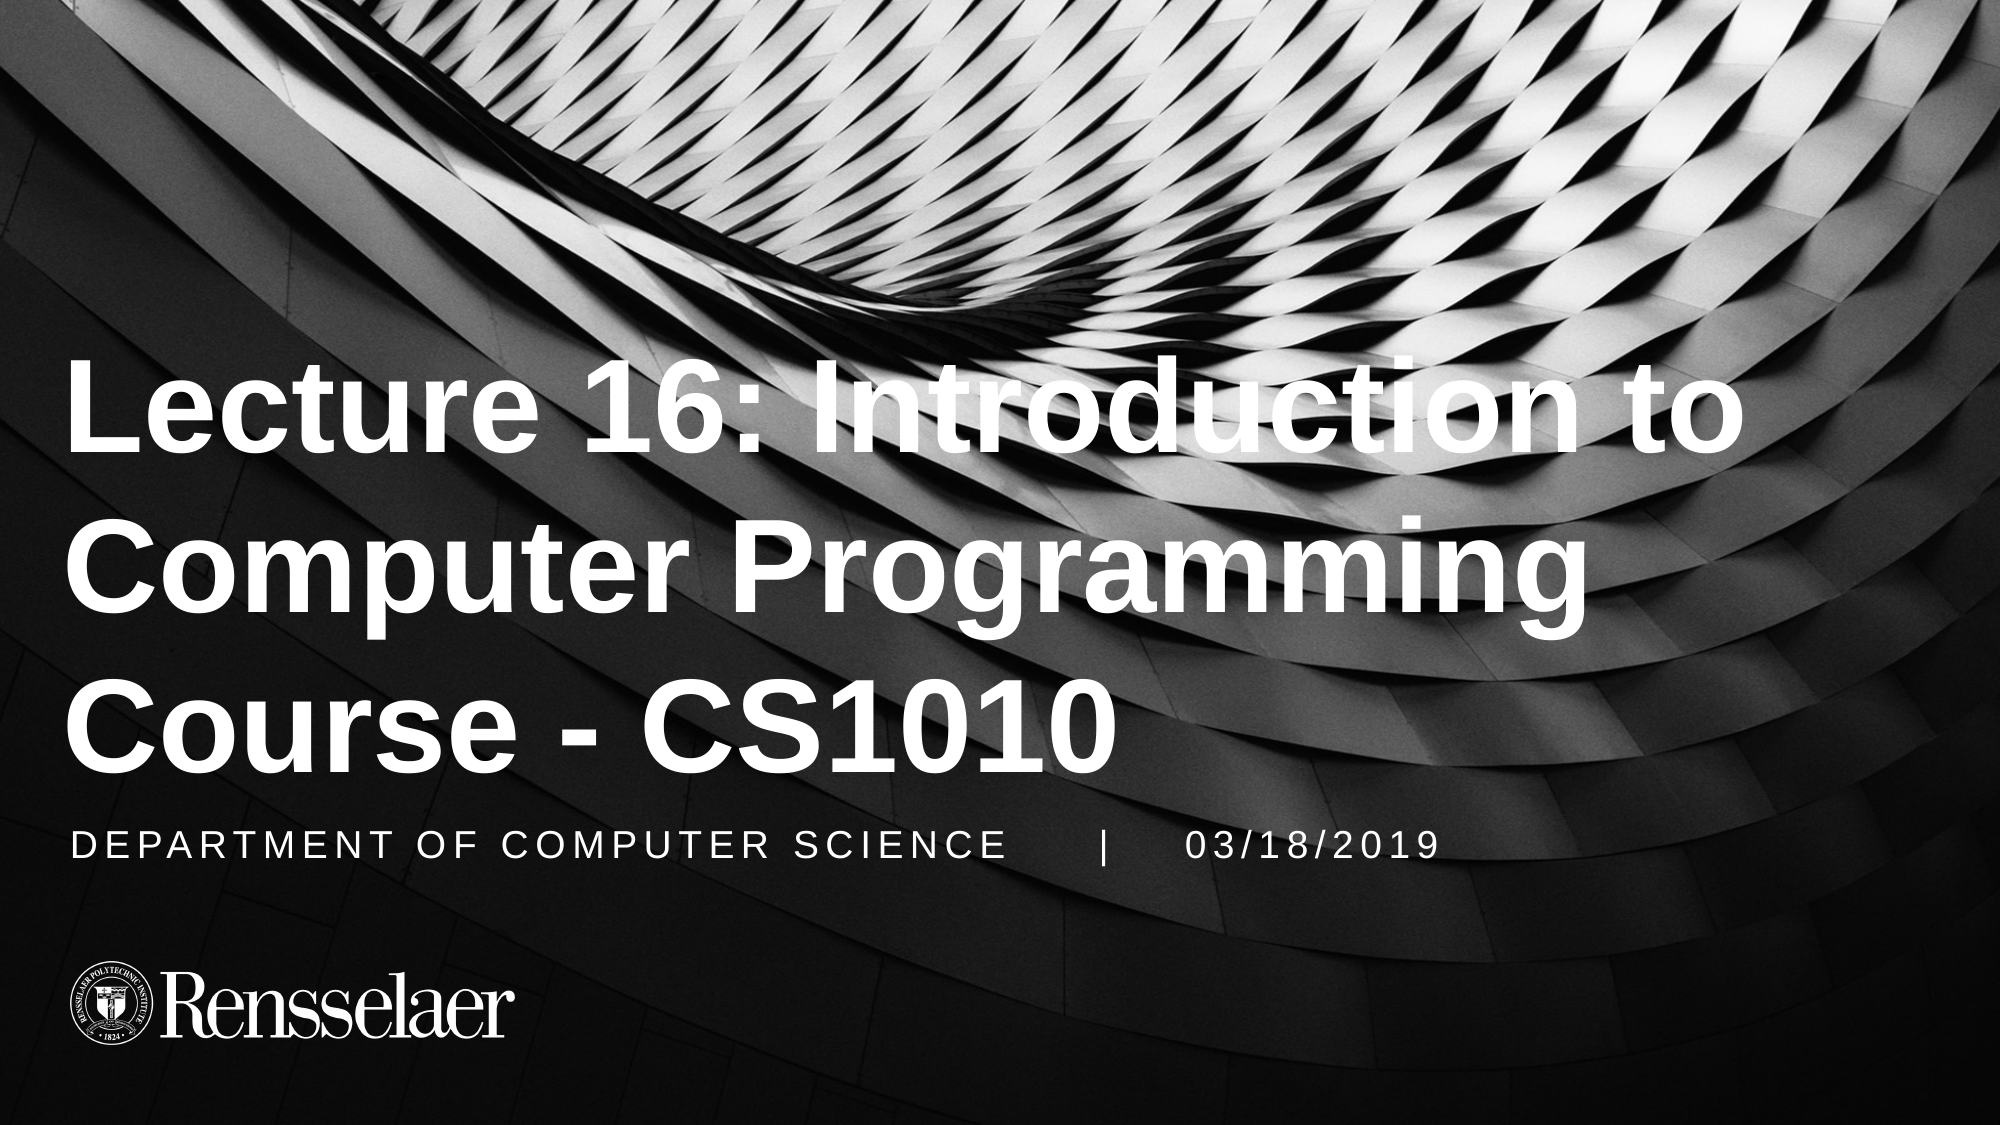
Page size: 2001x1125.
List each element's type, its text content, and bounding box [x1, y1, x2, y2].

subtitle DEPARTMENT OF COMPUTER SCIENCE | 03/18/2019 [54, 812, 1874, 913]
title Lecture 16: Introduction to Computer Programming Course - CS1010 [47, 312, 1867, 636]
picture [0, 0, 2000, 1125]
